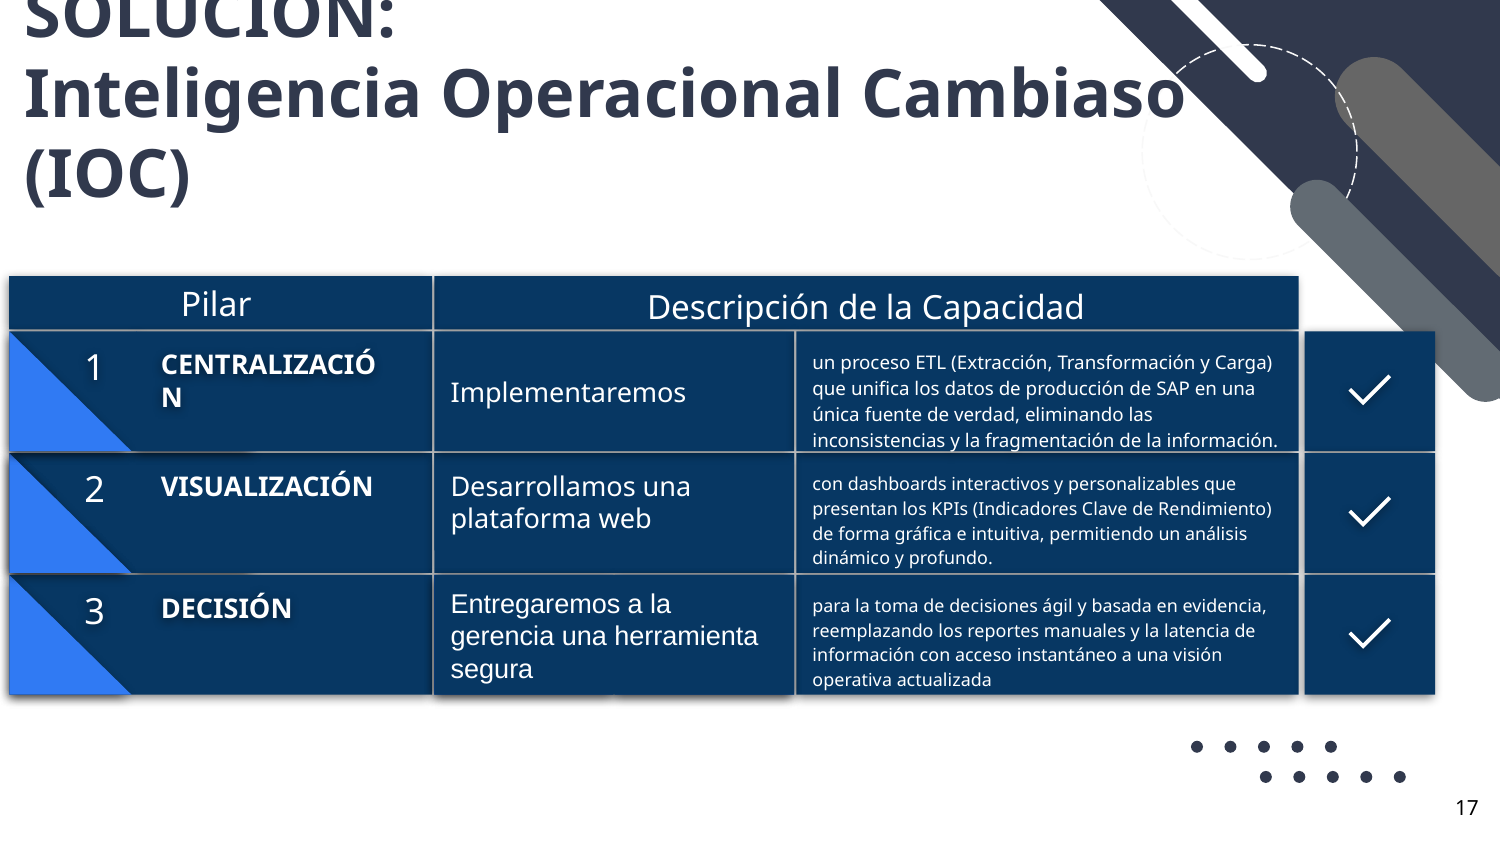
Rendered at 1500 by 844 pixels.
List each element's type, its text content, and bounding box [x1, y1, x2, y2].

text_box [1304, 574, 1436, 695]
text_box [9, 331, 1300, 452]
text_box Descripción de la Capacidad [437, 276, 1299, 328]
slide_number ‹#› [1403, 779, 1494, 844]
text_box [9, 574, 1299, 695]
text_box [1304, 452, 1436, 574]
title SOLUCIÓN: Inteligencia Operacional Cambiaso (IOC) [9, 15, 1262, 226]
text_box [1304, 331, 1436, 452]
text_box Pilar [9, 276, 433, 327]
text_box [9, 459, 1299, 574]
